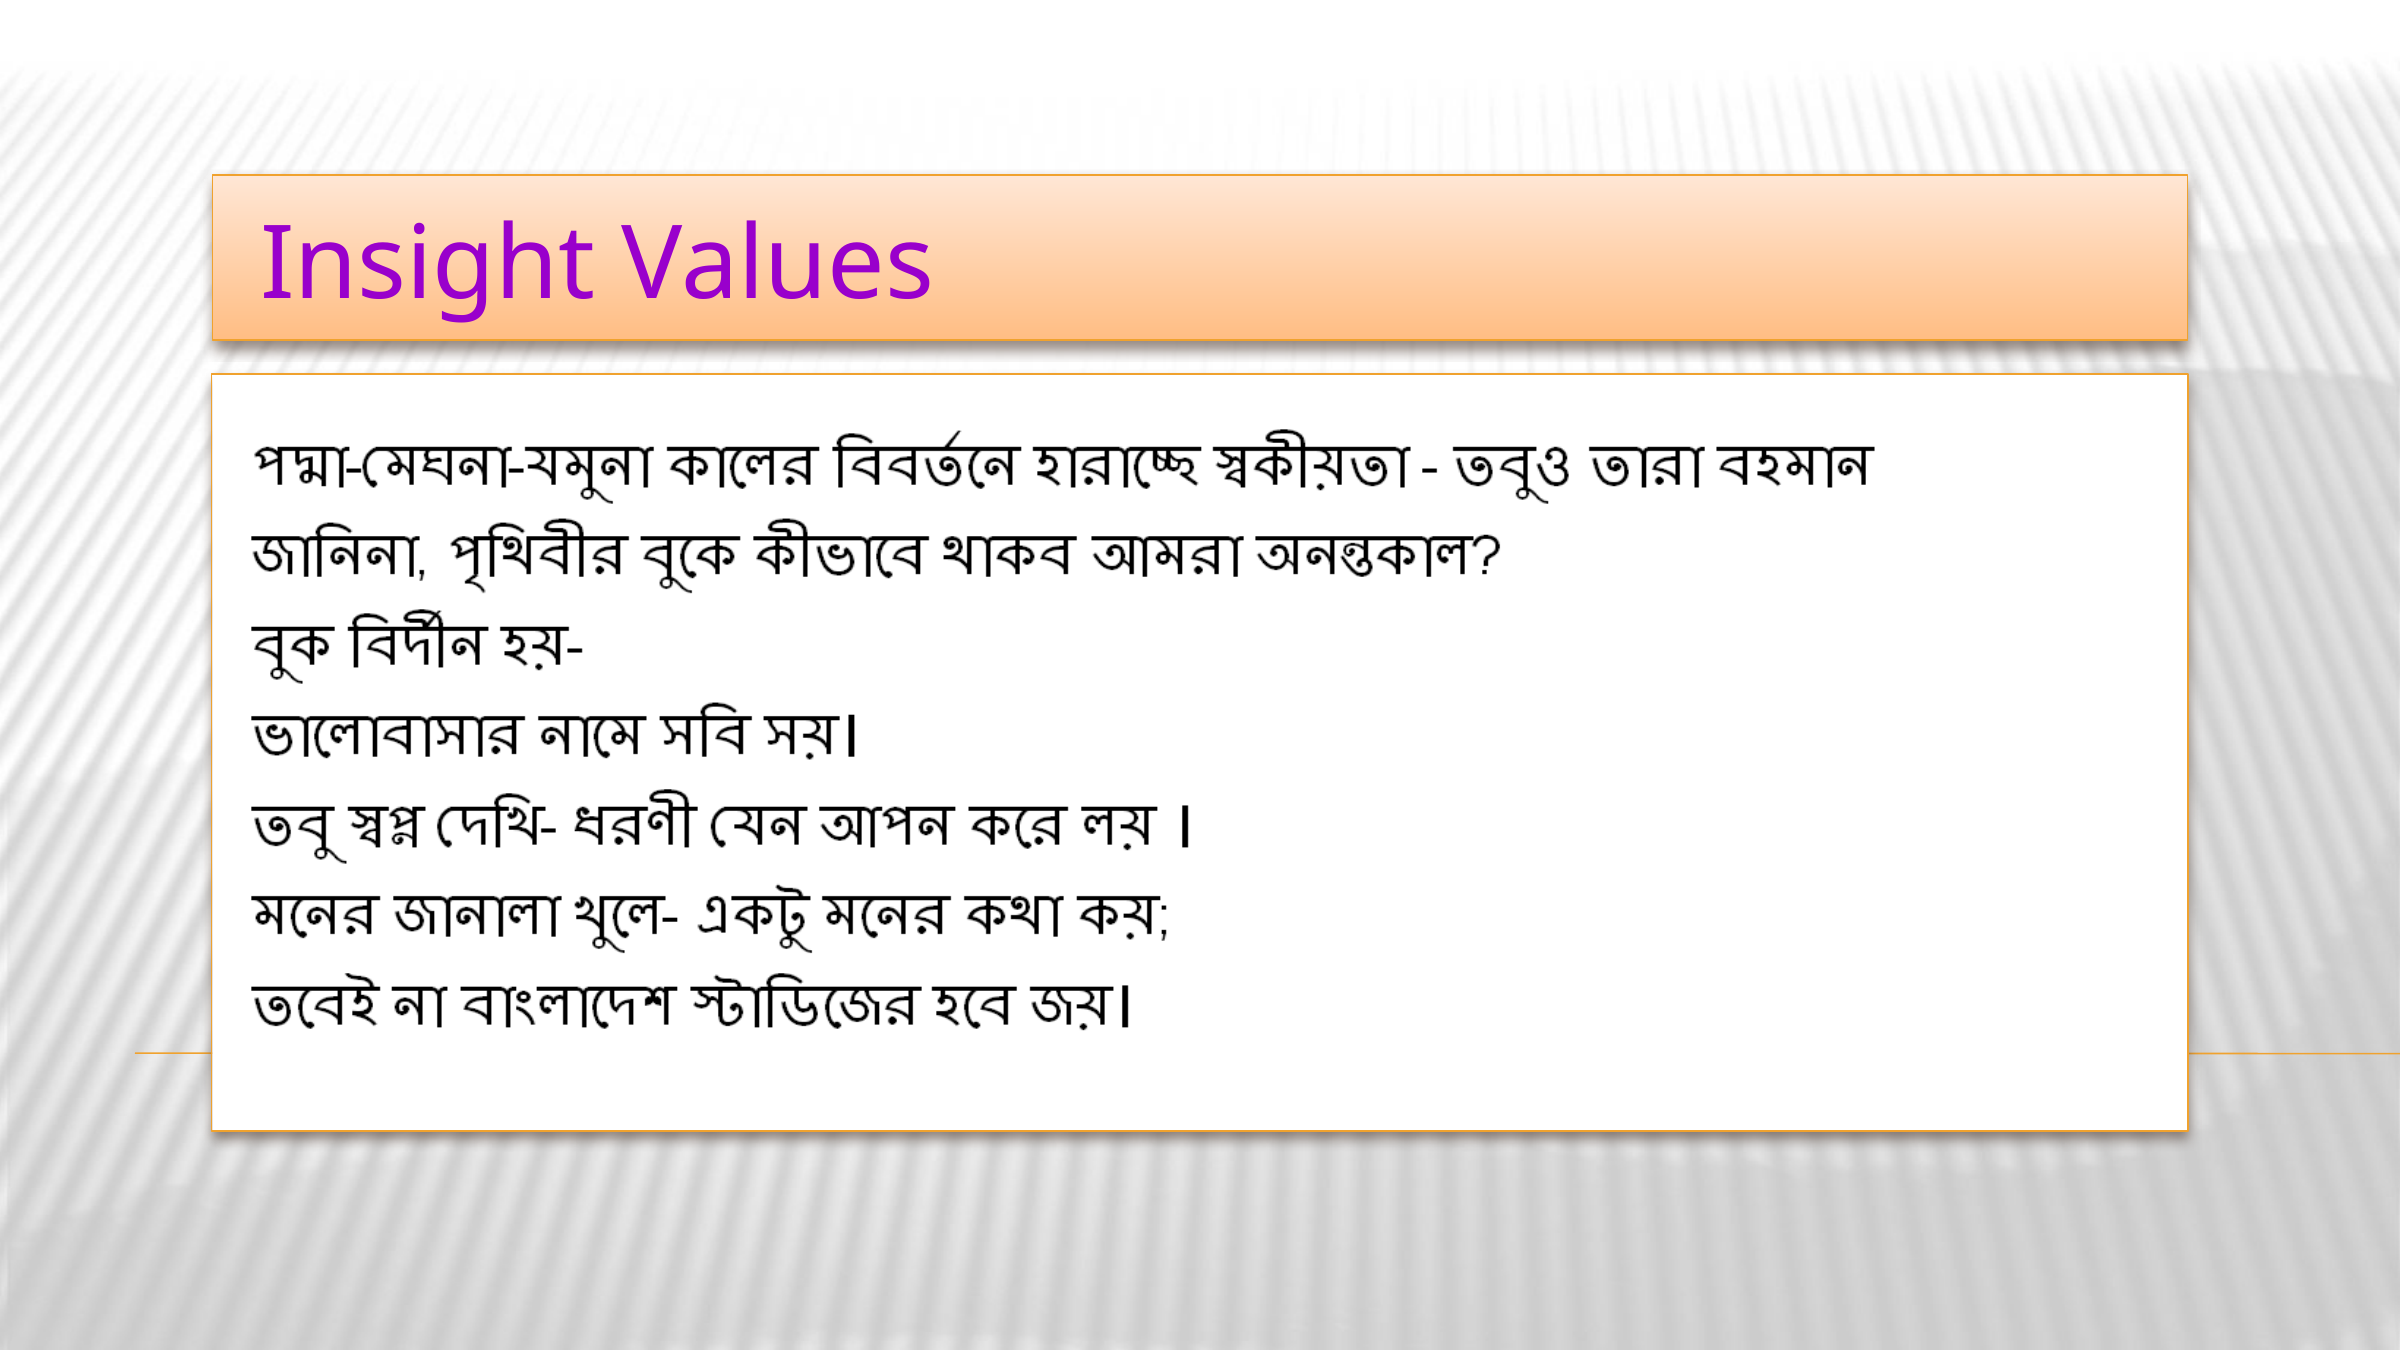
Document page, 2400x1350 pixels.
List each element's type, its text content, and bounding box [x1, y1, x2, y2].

picture [212, 374, 2188, 1131]
text_box Insight Values [212, 174, 2188, 341]
